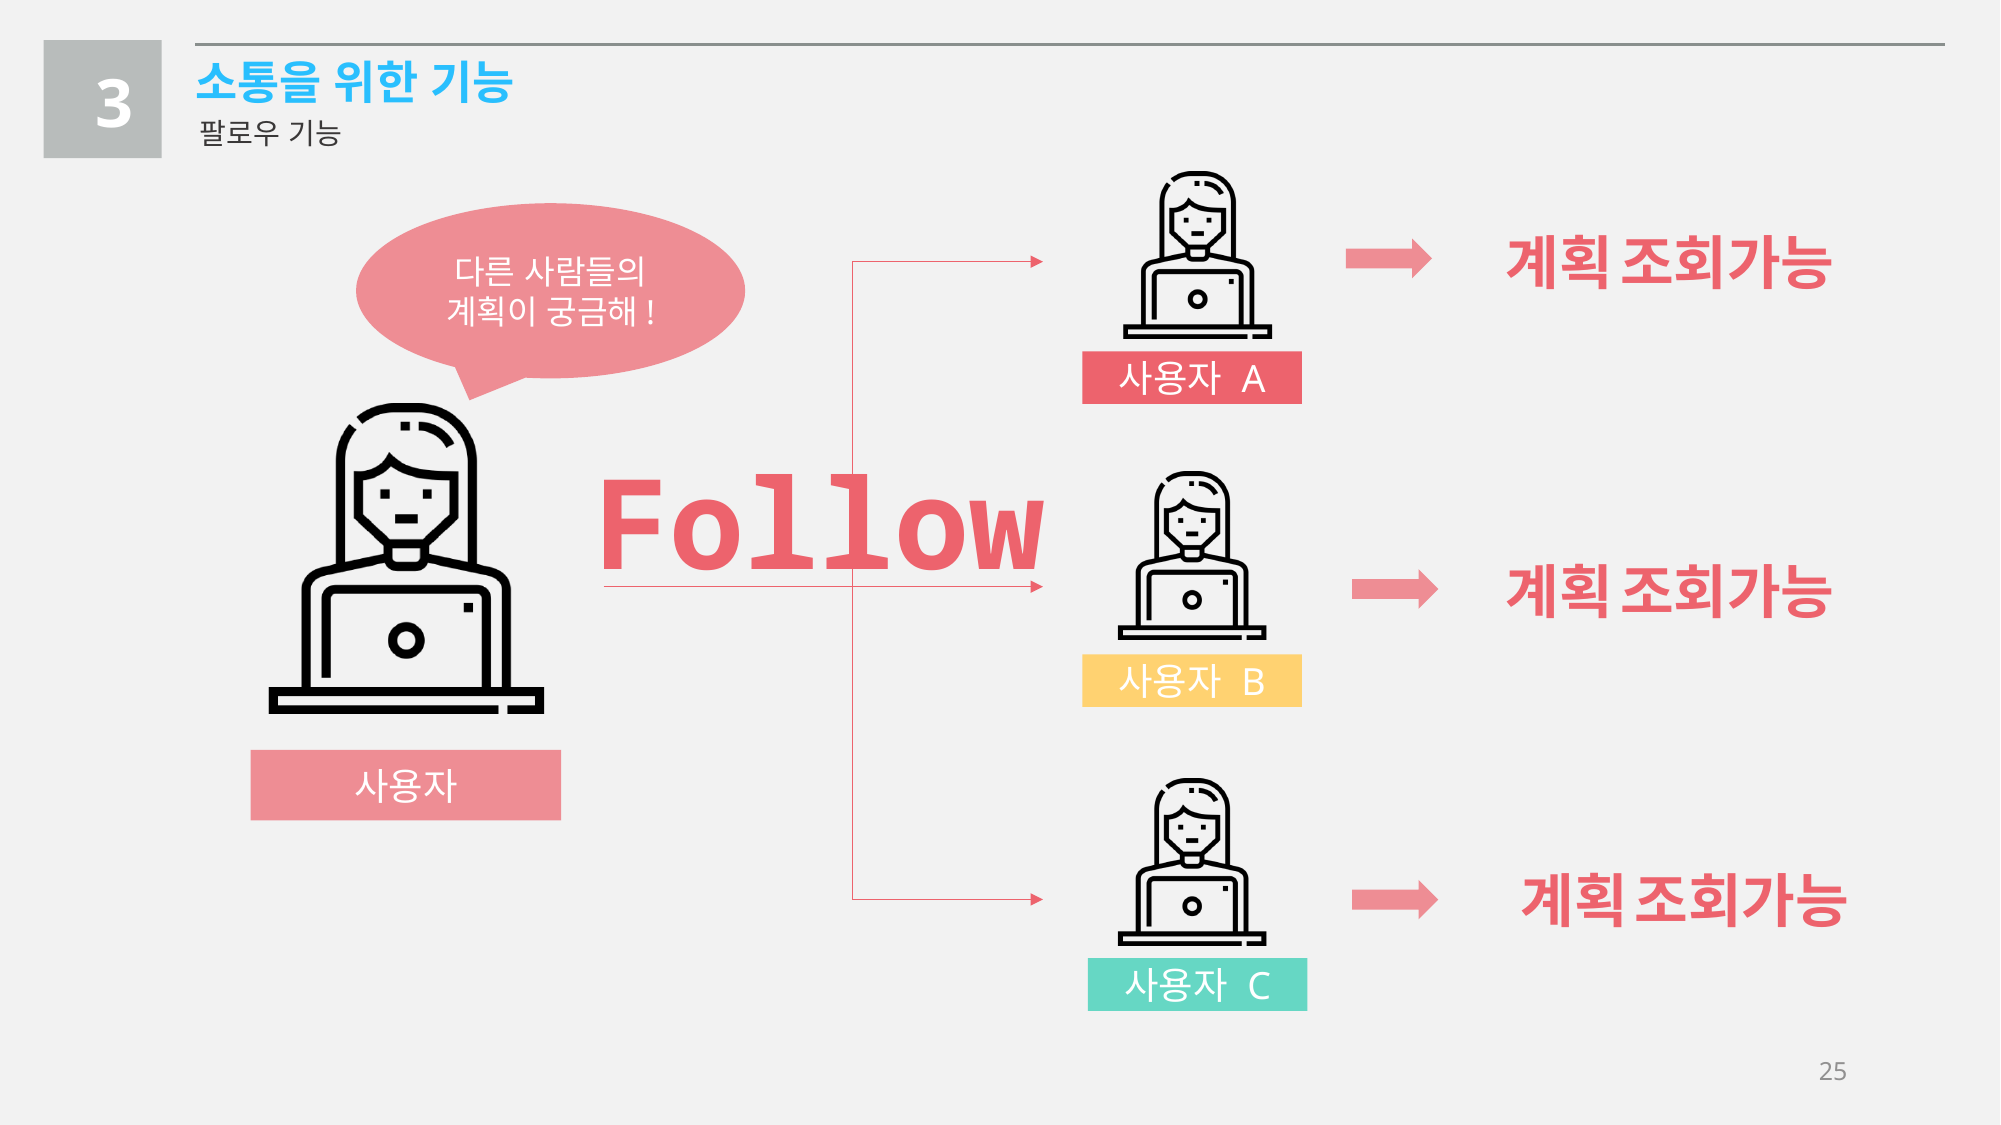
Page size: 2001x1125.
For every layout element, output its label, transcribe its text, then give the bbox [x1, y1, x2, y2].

text_box 계획 조회가능 [1498, 547, 1842, 633]
picture [1113, 171, 1282, 339]
text_box Follow [586, 437, 852, 603]
picture [1108, 471, 1276, 640]
text_box 팔로우 기능 [184, 108, 358, 159]
text_box [1351, 877, 1440, 922]
text_box 다른 사람들의 계획이 궁금해! [355, 202, 747, 402]
text_box [1598, 1010, 2000, 1104]
text_box 계획 조회가능 [1498, 218, 1842, 304]
text_box 사용자 A [1081, 350, 1303, 405]
picture [1108, 778, 1276, 946]
text_box 계획 조회가능 [1513, 856, 1857, 942]
text_box 사용자 C [1087, 957, 1308, 1012]
text_box [1351, 566, 1440, 612]
text_box 3 [80, 52, 123, 148]
text_box Follow [853, 437, 1052, 603]
text_box [1344, 236, 1434, 281]
slide_number 25 [1412, 1042, 1863, 1103]
text_box [42, 39, 163, 159]
picture [250, 403, 562, 714]
text_box 소통을 위한 기능 [180, 46, 530, 117]
text_box 사용자 B [1081, 653, 1303, 708]
text_box 사용자 [250, 749, 562, 821]
